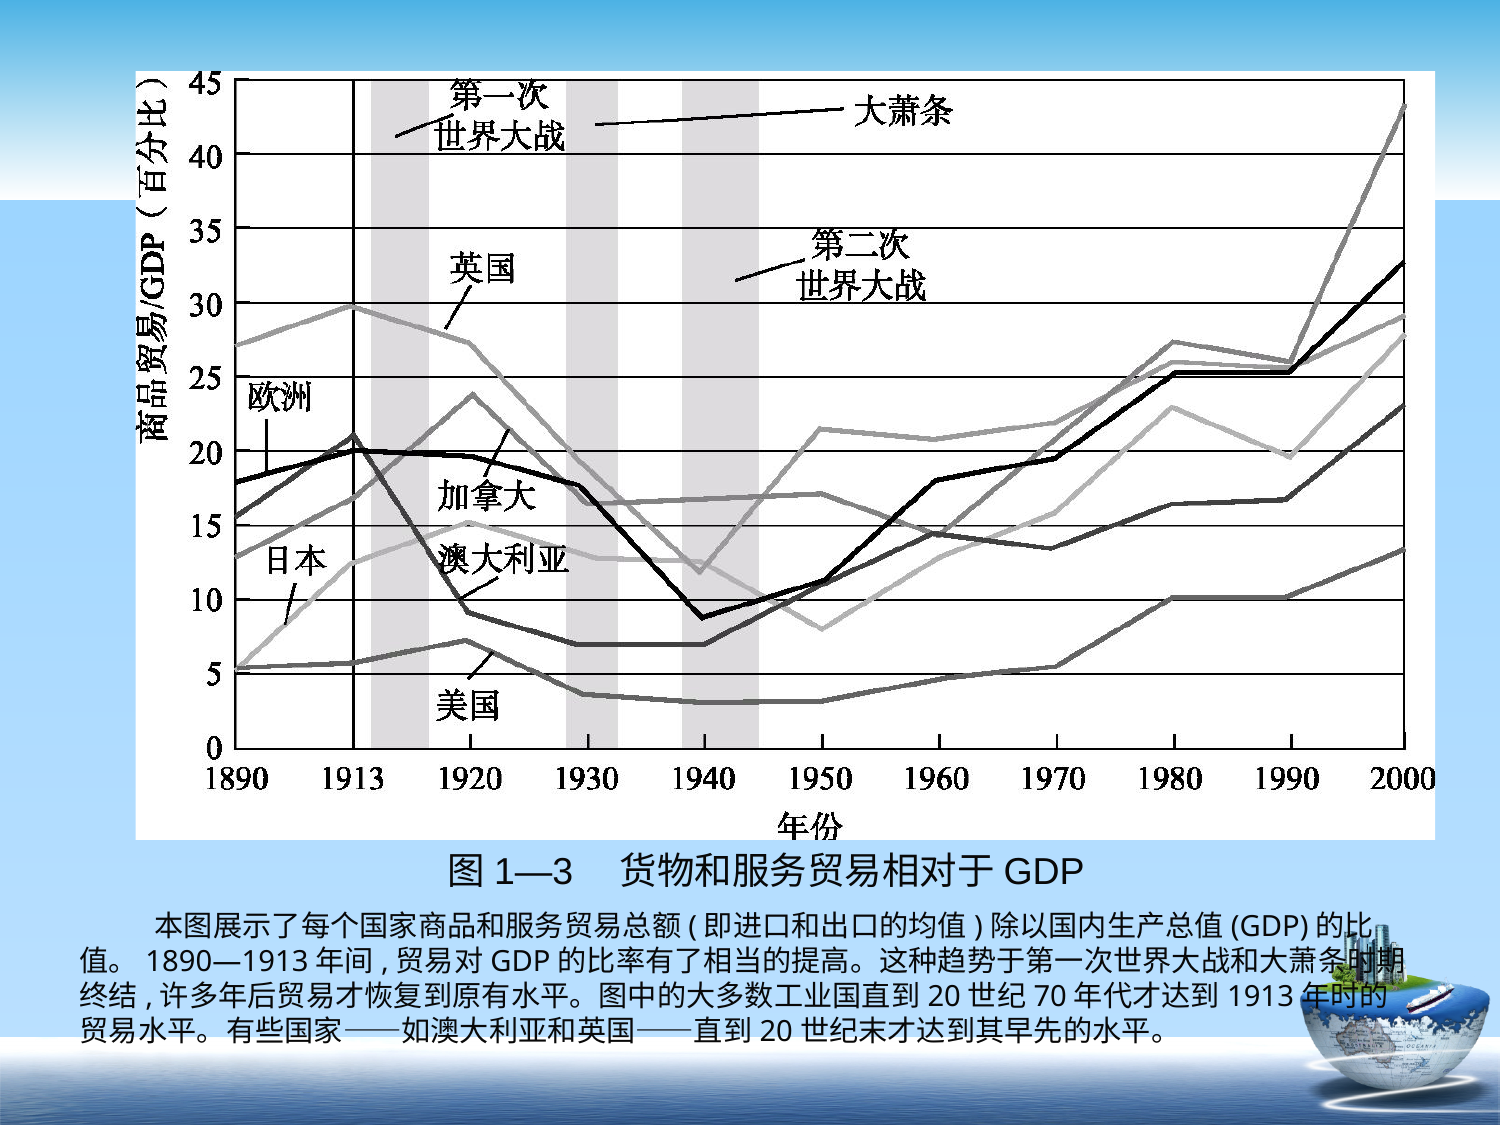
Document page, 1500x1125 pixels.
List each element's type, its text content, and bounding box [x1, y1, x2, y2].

picture [135, 71, 1436, 840]
text_box 图1—3 货物和服务贸易相对于GDP [432, 849, 1100, 899]
list 本图展示了每个国家商品和服务贸易总额(即进口和出口的均值)除以国内生产总值(GDP)的比值。1890—1913年间,贸易对GDP的比率有了相当的提高。这种趋势于第一次世界大战和大萧条时期终结,许多年后贸易才恢复到原有水平。图中的大多数工业国直到20世纪70年代才达到1913年时的贸易水平。有些国家——如澳大利亚和英国——直到20世纪末才达到其早先的水平。 [64, 899, 1424, 1083]
picture [0, 970, 1500, 1125]
